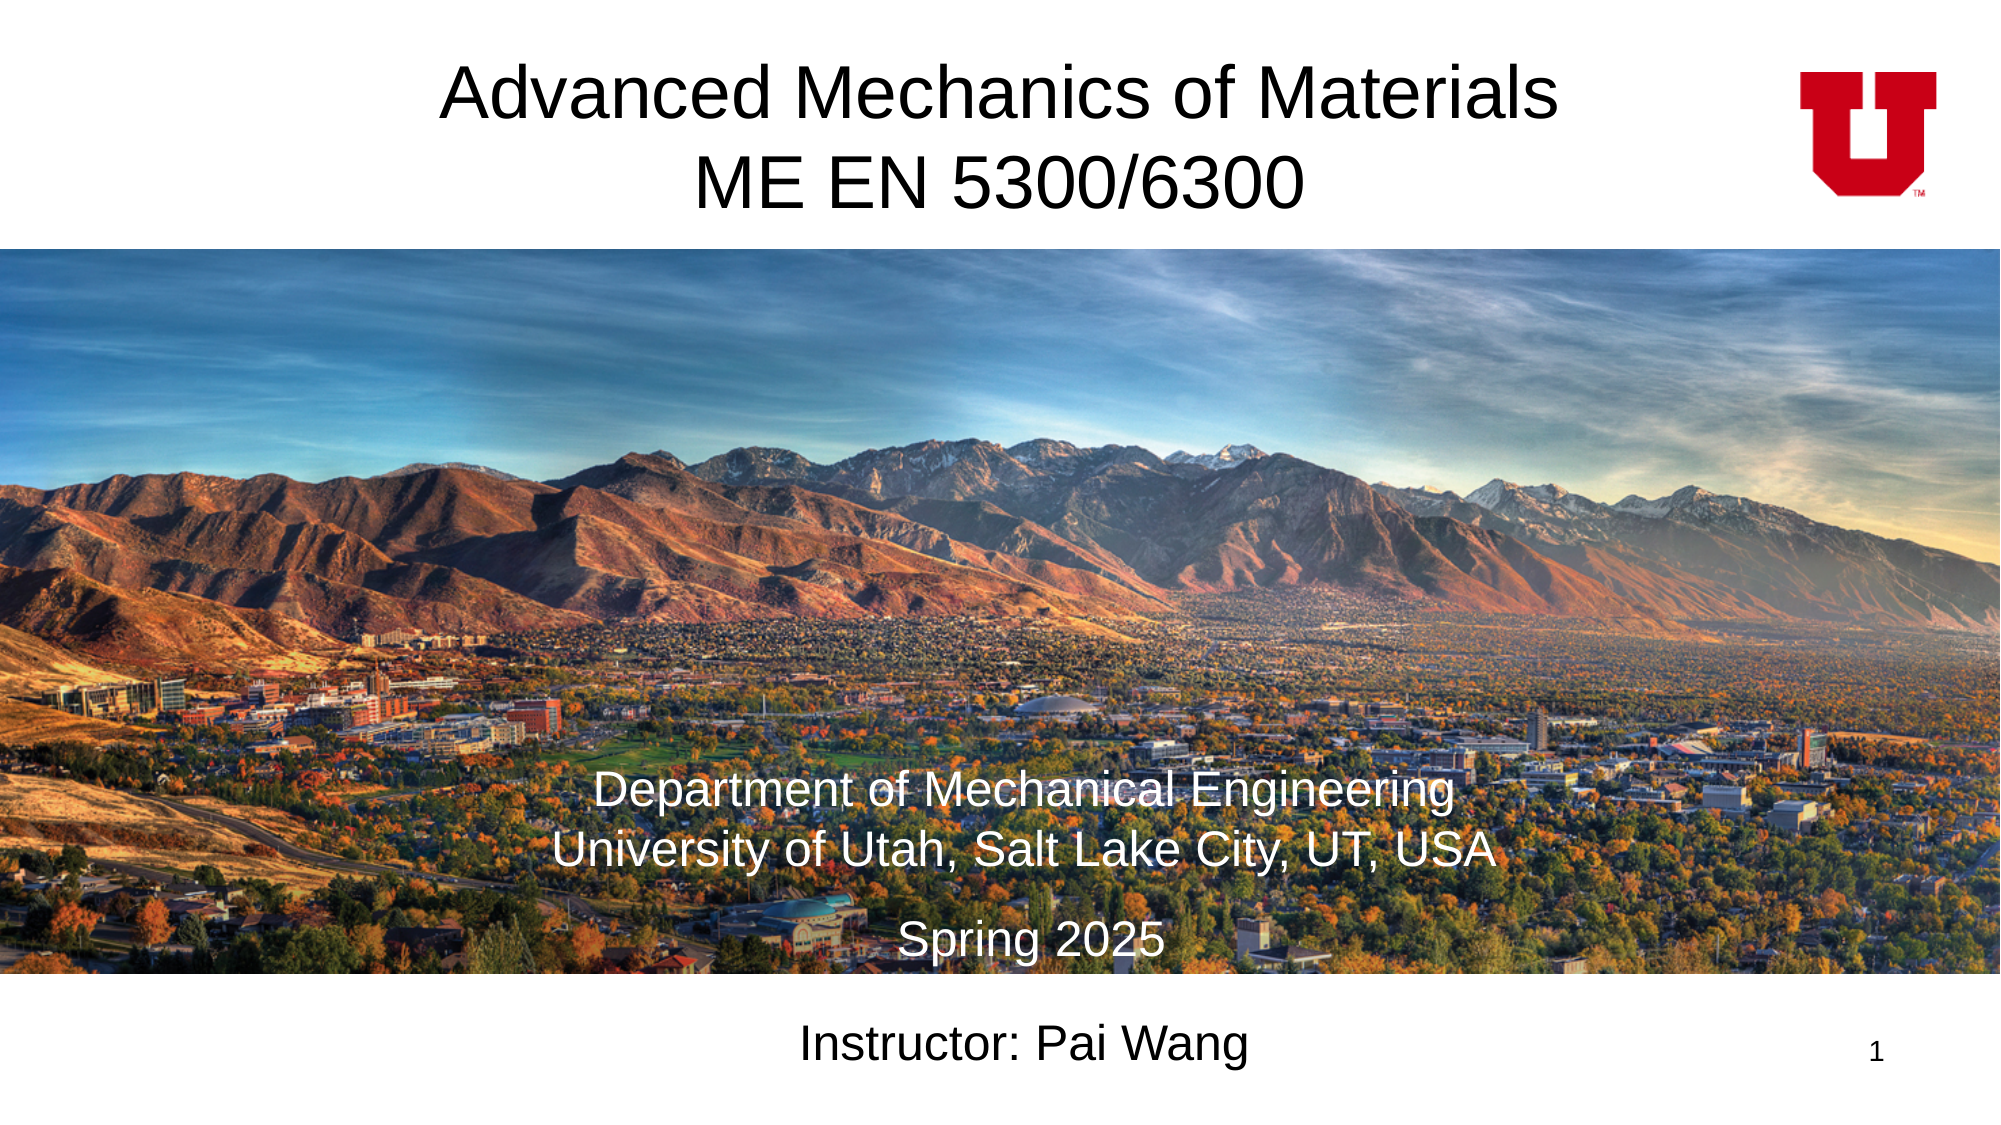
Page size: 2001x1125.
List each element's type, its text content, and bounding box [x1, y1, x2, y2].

picture [1799, 72, 1938, 197]
title Advanced Mechanics of Materials ME EN 5300/6300 [324, 0, 1676, 248]
slide_number 1 [1433, 1024, 1901, 1103]
text_box Instructor: Pai Wang [349, 985, 1700, 1099]
picture [0, 249, 2000, 974]
